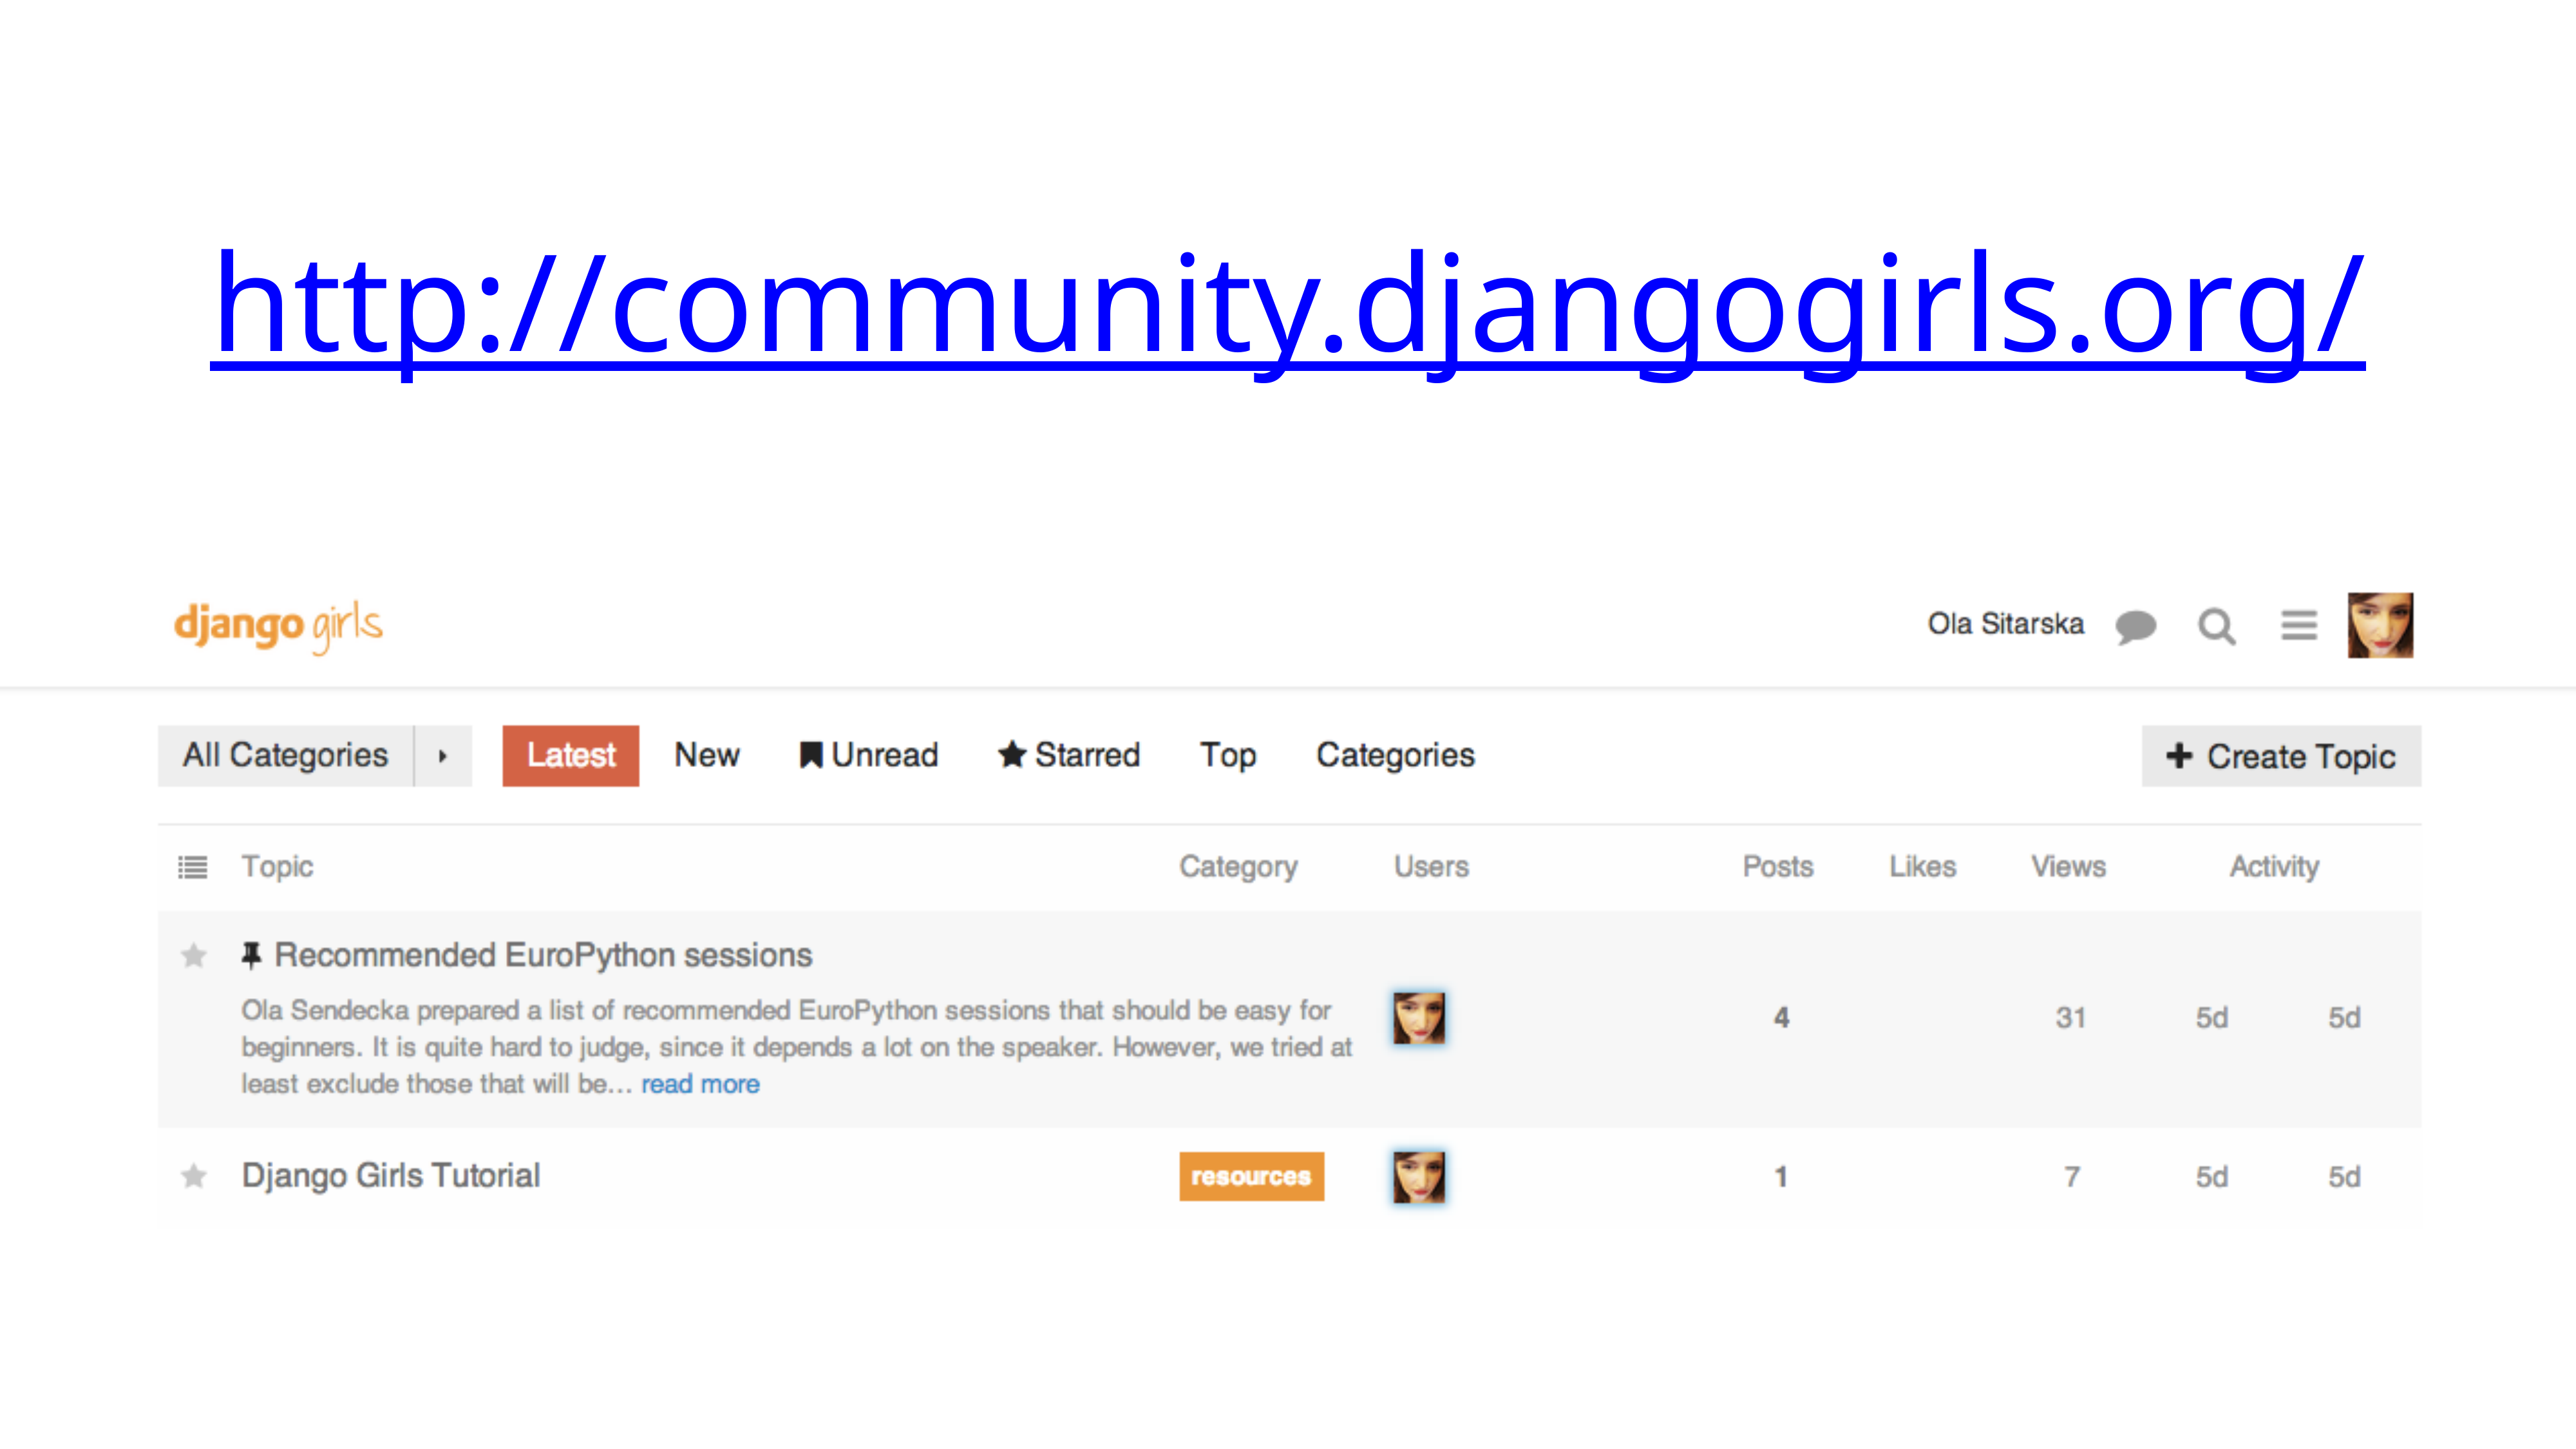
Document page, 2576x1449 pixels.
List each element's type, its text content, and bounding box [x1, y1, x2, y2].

text_box http://community.djangogirls.org/ [204, 212, 2371, 406]
picture [0, 563, 2576, 1249]
